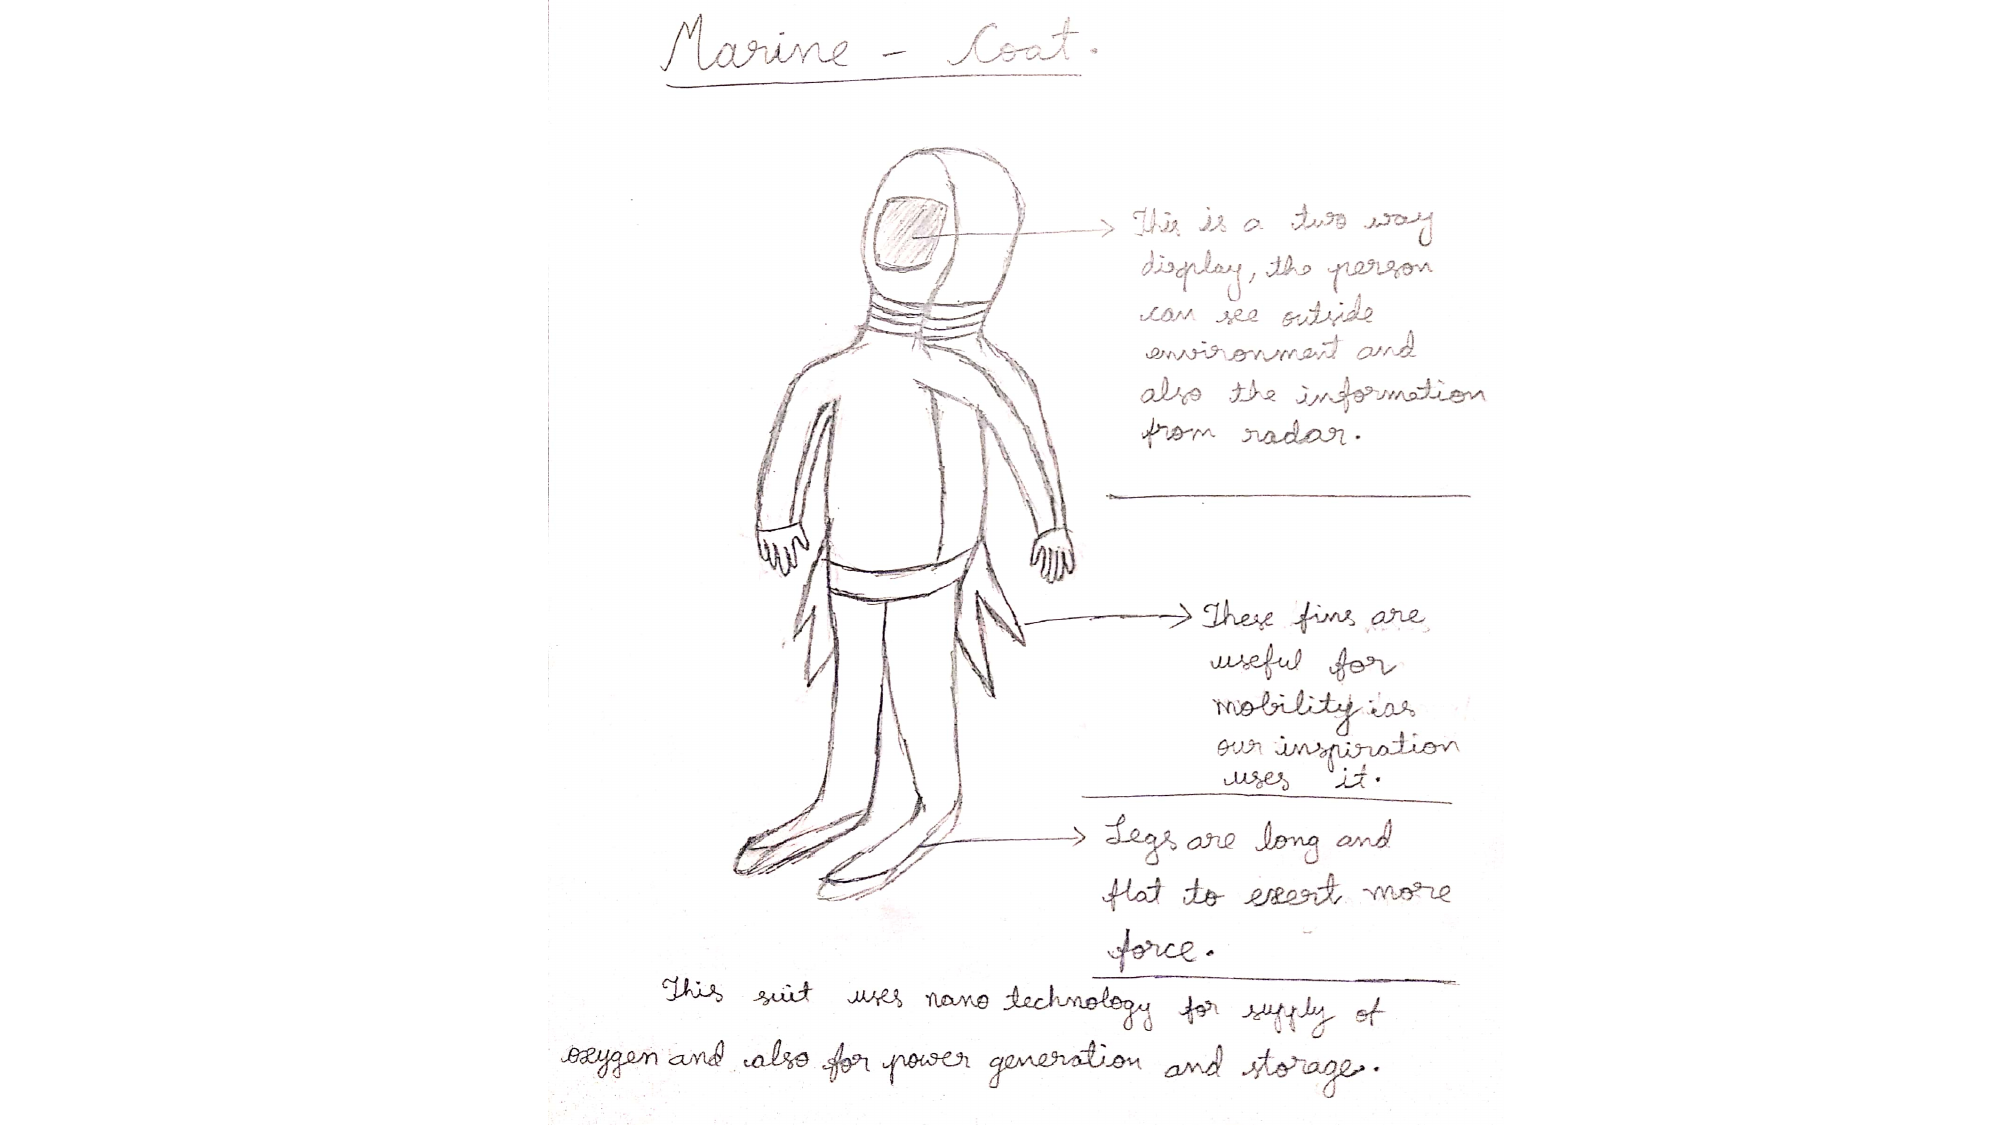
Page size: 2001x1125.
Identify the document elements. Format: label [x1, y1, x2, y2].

picture [548, 0, 1504, 1125]
